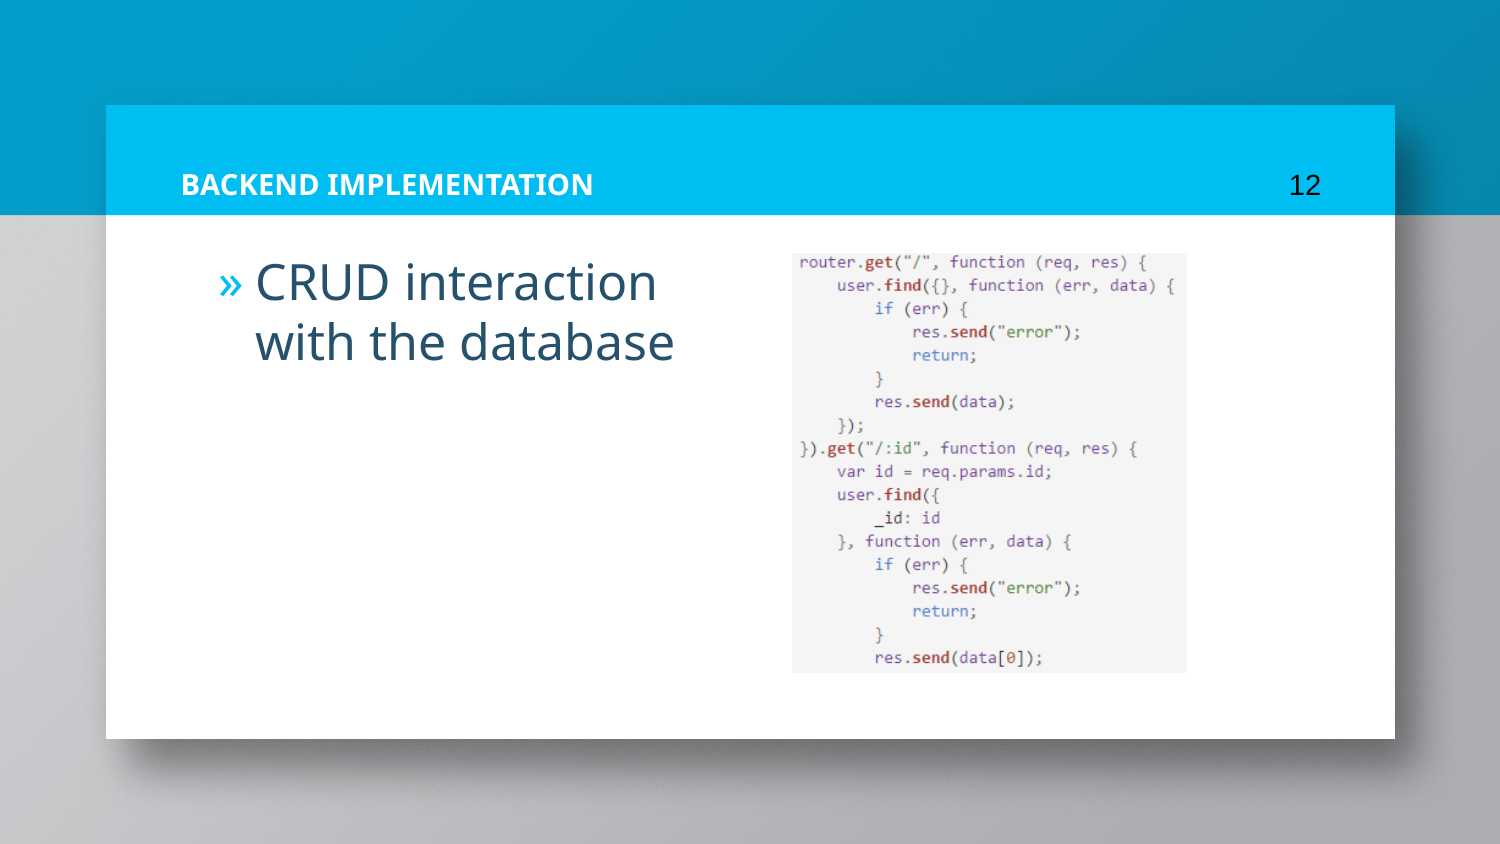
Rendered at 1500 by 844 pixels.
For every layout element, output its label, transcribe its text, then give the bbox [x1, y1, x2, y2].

picture [0, 216, 1500, 844]
list CRUD interaction with the database [165, 235, 750, 692]
slide_number ‹#› [1273, 106, 1364, 217]
title BACKEND IMPLEMENTATION [165, 106, 1273, 217]
